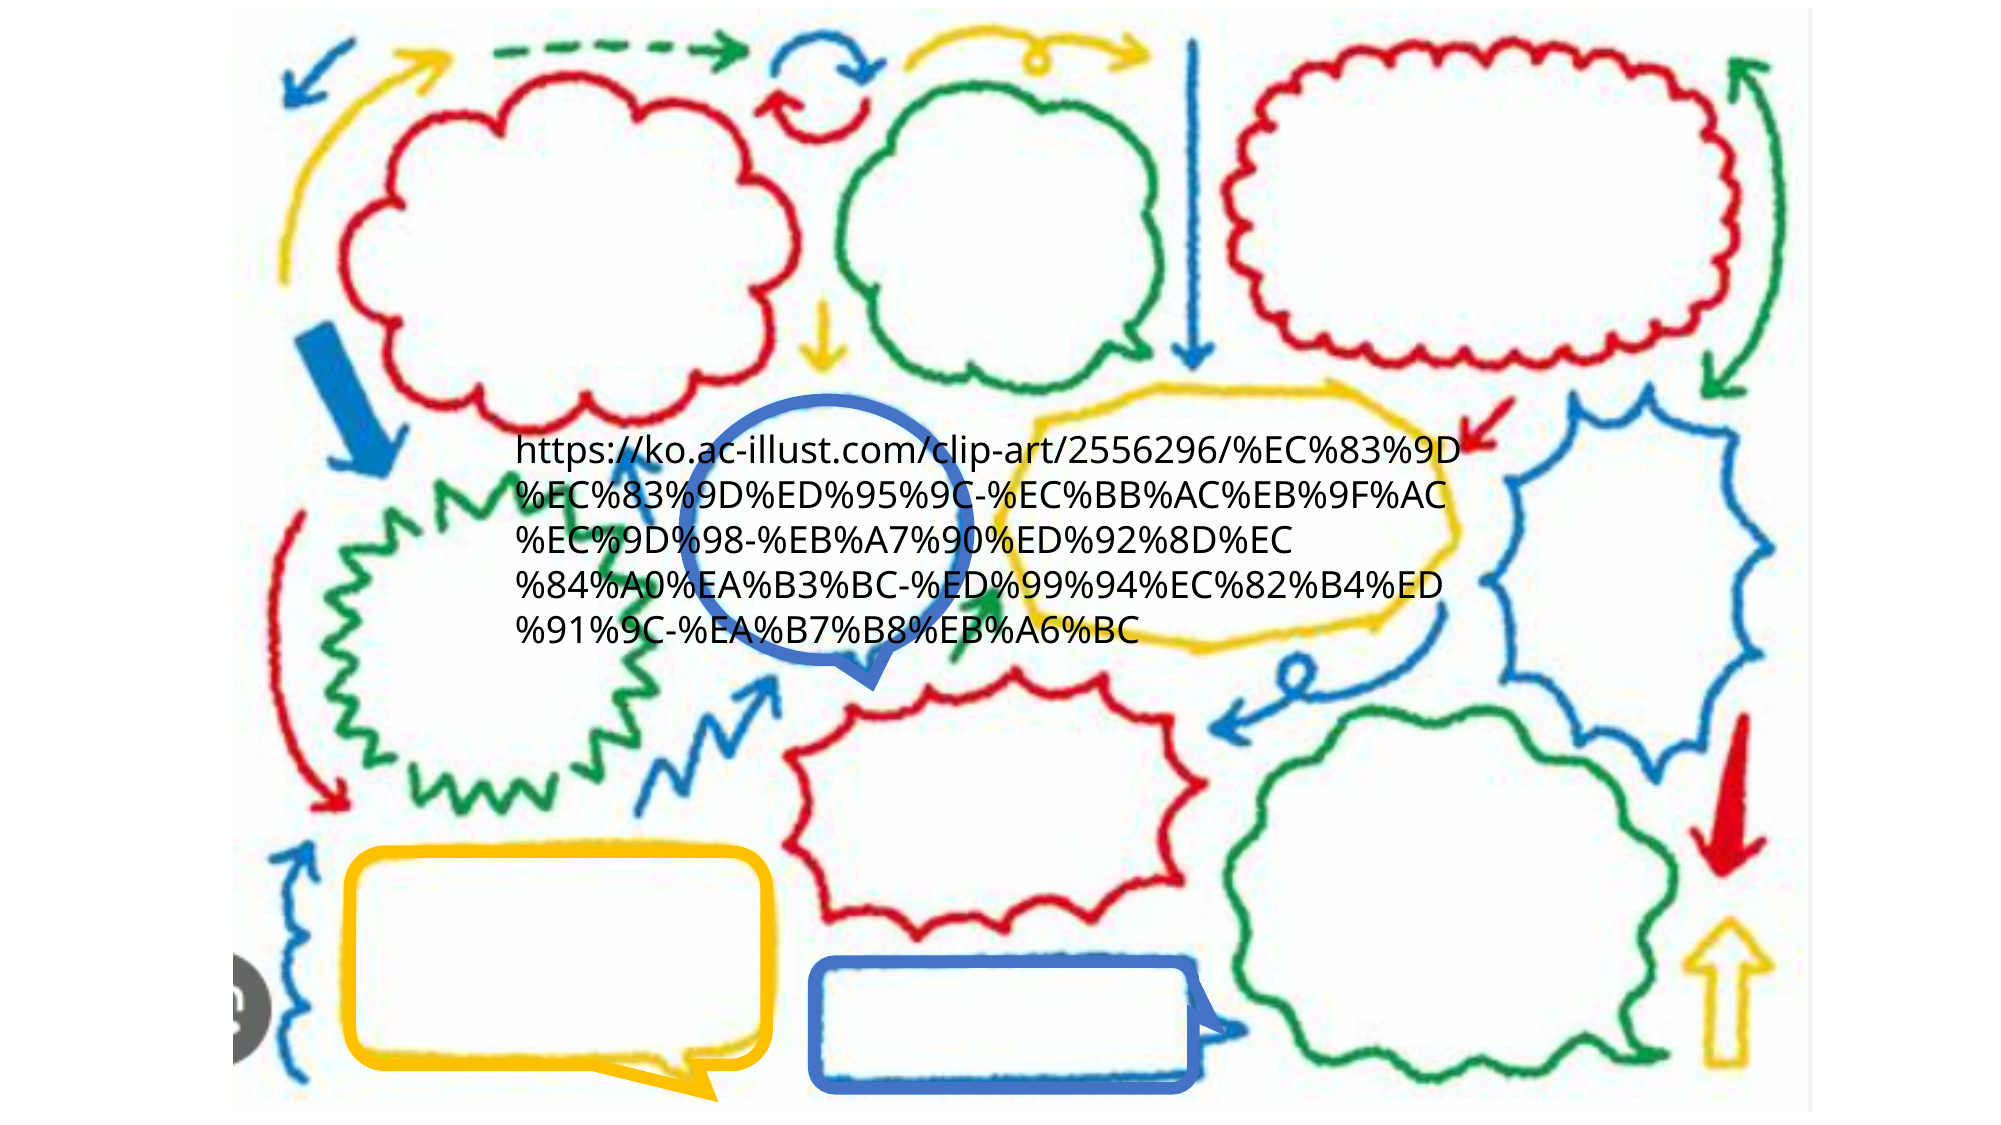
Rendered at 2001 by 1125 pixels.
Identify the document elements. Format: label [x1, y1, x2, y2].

picture [233, 8, 1812, 1116]
